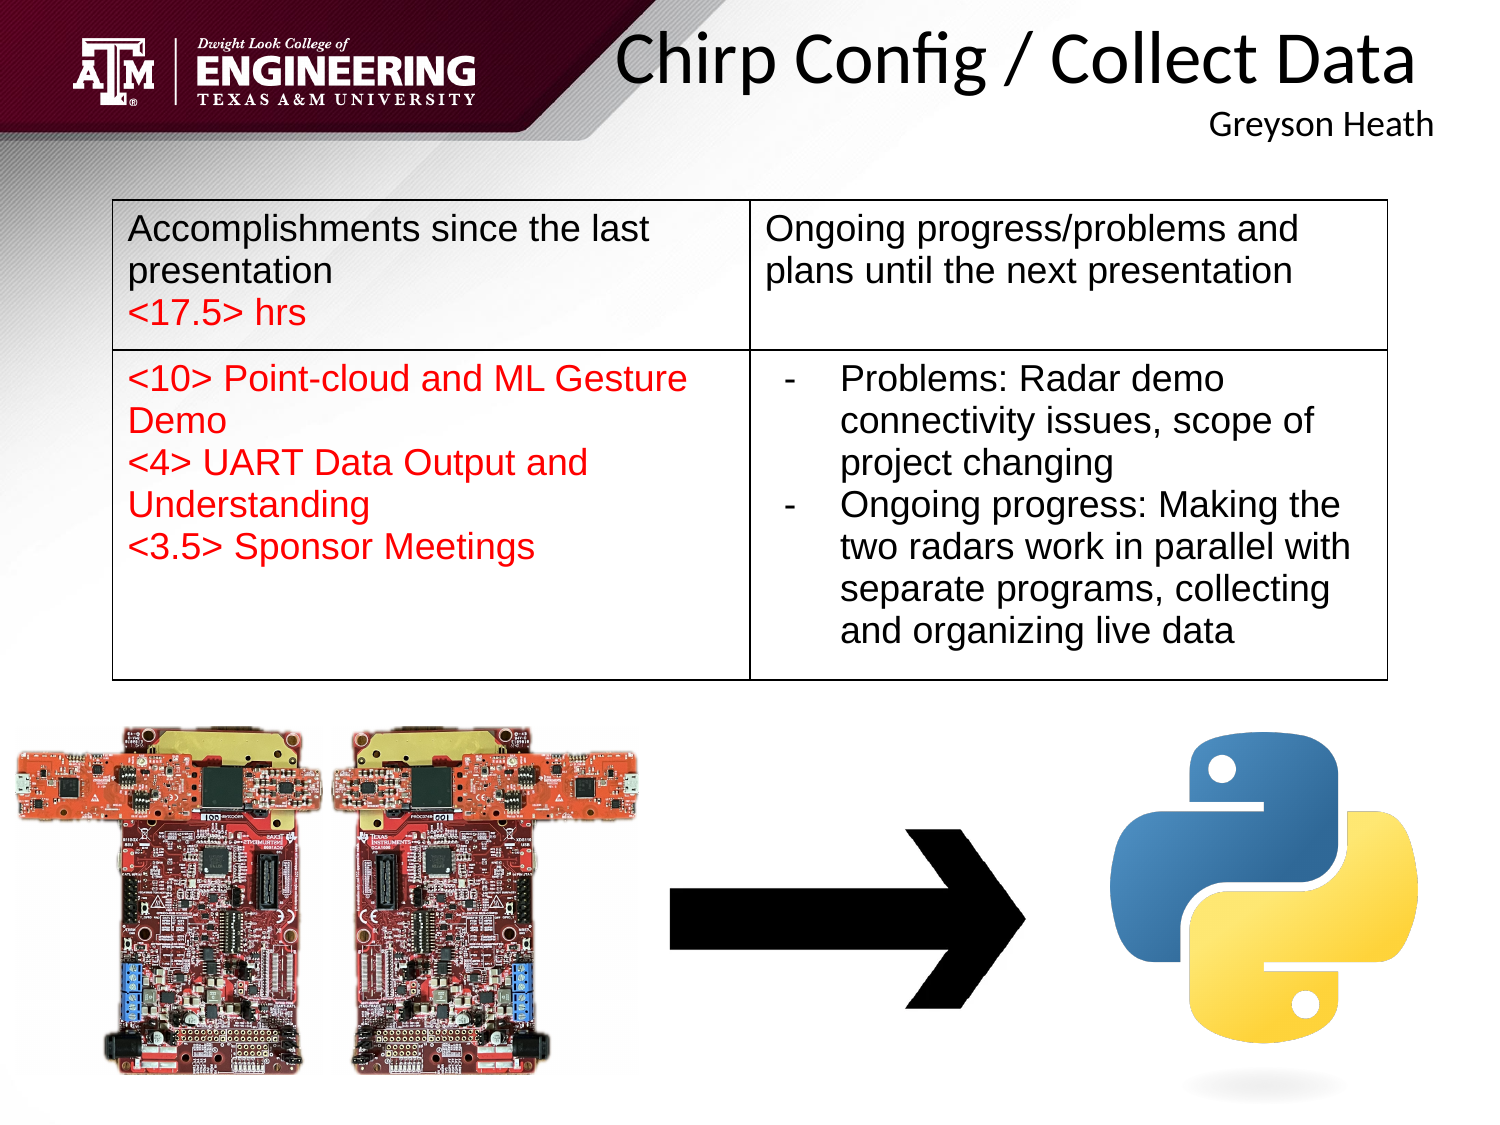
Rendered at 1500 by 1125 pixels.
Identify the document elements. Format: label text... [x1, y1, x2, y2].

table_header Ongoing progress/problems and plans until the next presentation [751, 201, 1387, 349]
table_cell Problems: Radar demo connectivity issues, scope of project changing Ongoing progress: Making the two radars work in parallel with separate programs, collecting and organizing live data [751, 351, 1387, 679]
picture [0, 0, 1500, 1125]
text_box Chirp Config / Collect Data Greyson Heath [362, 1, 1450, 152]
table_cell <10> Point-cloud and ML Gesture Demo <4> UART Data Output and Understanding <3.5> Sponsor Meetings [113, 351, 749, 679]
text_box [15, 726, 640, 1076]
table_header Accomplishments since the last presentation <17.5> hrs [113, 201, 749, 349]
